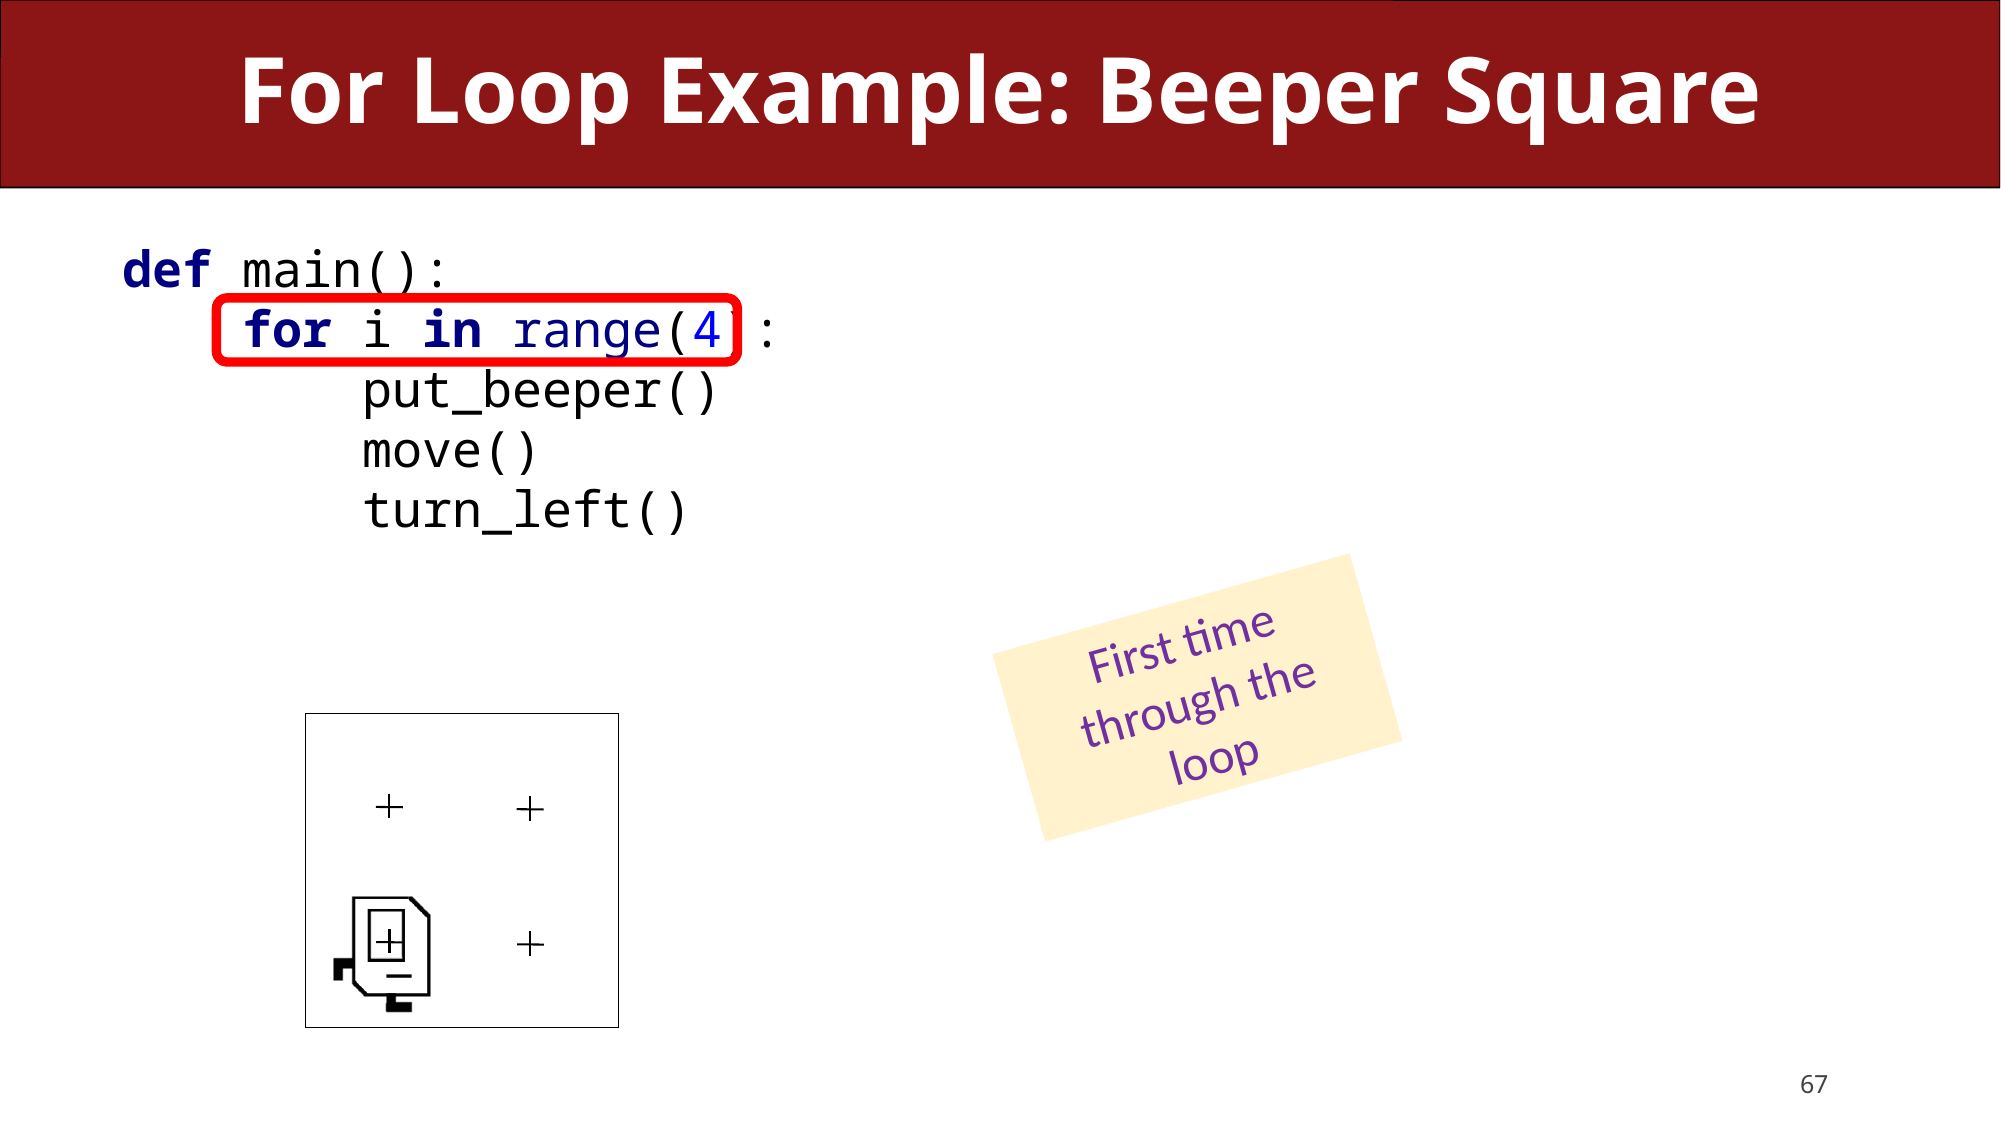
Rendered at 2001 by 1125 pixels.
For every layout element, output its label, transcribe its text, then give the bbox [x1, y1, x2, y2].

title For Loop Example: Beeper Square [75, 0, 1925, 188]
text_box def main(): for i in range(4): put_beeper() move() turn_left() [107, 230, 1066, 546]
picture [318, 886, 453, 1022]
text_box First time through the loop [992, 553, 1403, 842]
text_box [516, 795, 544, 821]
text_box [305, 713, 619, 1028]
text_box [517, 930, 544, 956]
text_box [215, 296, 739, 364]
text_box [375, 793, 403, 819]
